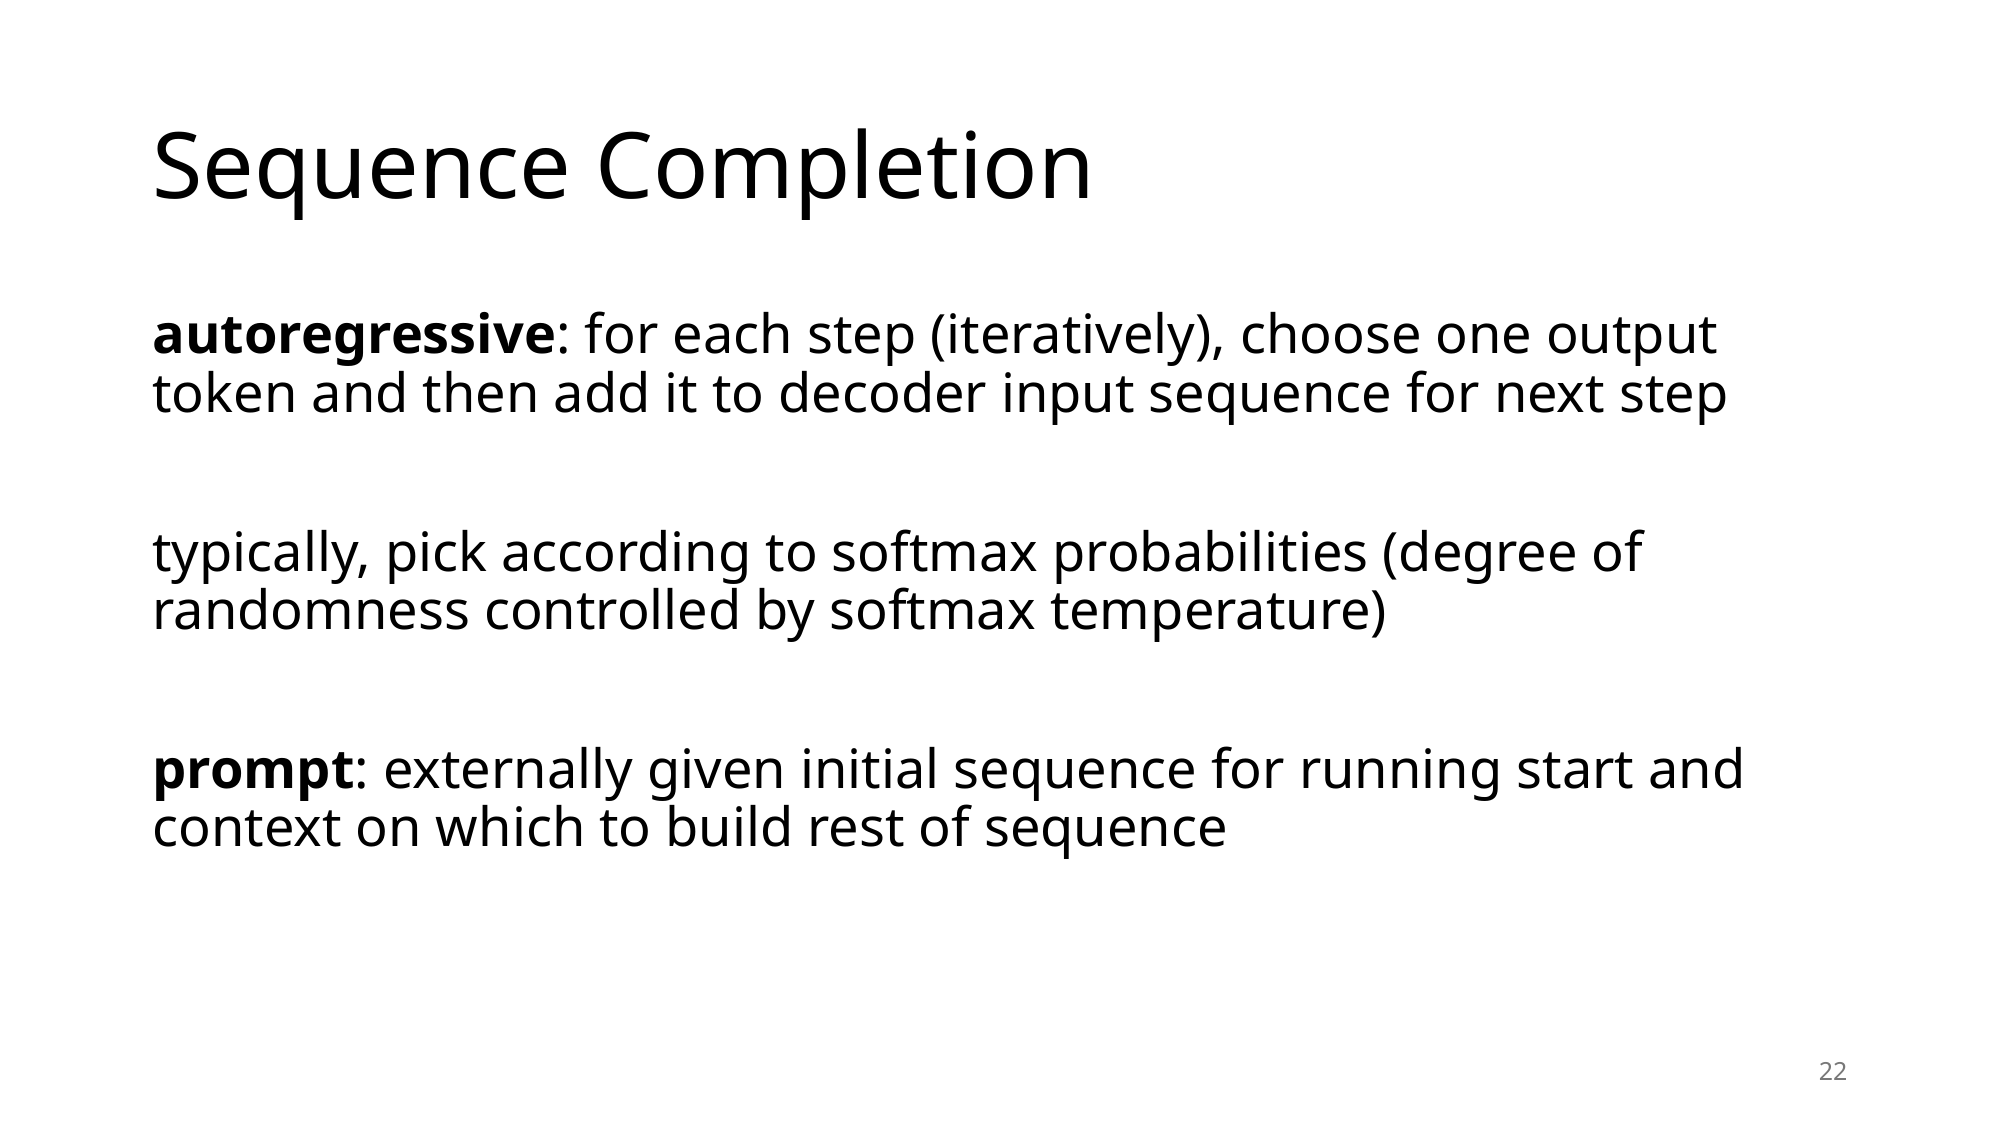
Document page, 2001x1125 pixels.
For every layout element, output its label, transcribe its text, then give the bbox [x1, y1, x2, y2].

slide_number 22 [1412, 1042, 1863, 1103]
list autoregressive: for each step (iteratively), choose one output token and then add it to decoder input sequence for next step typically, pick according to softmax probabilities (degree of randomness controlled by softmax temperature) prompt: externally given initial sequence for running start and context on which to build rest of sequence [137, 299, 1863, 1014]
title Sequence Completion [137, 59, 1863, 278]
